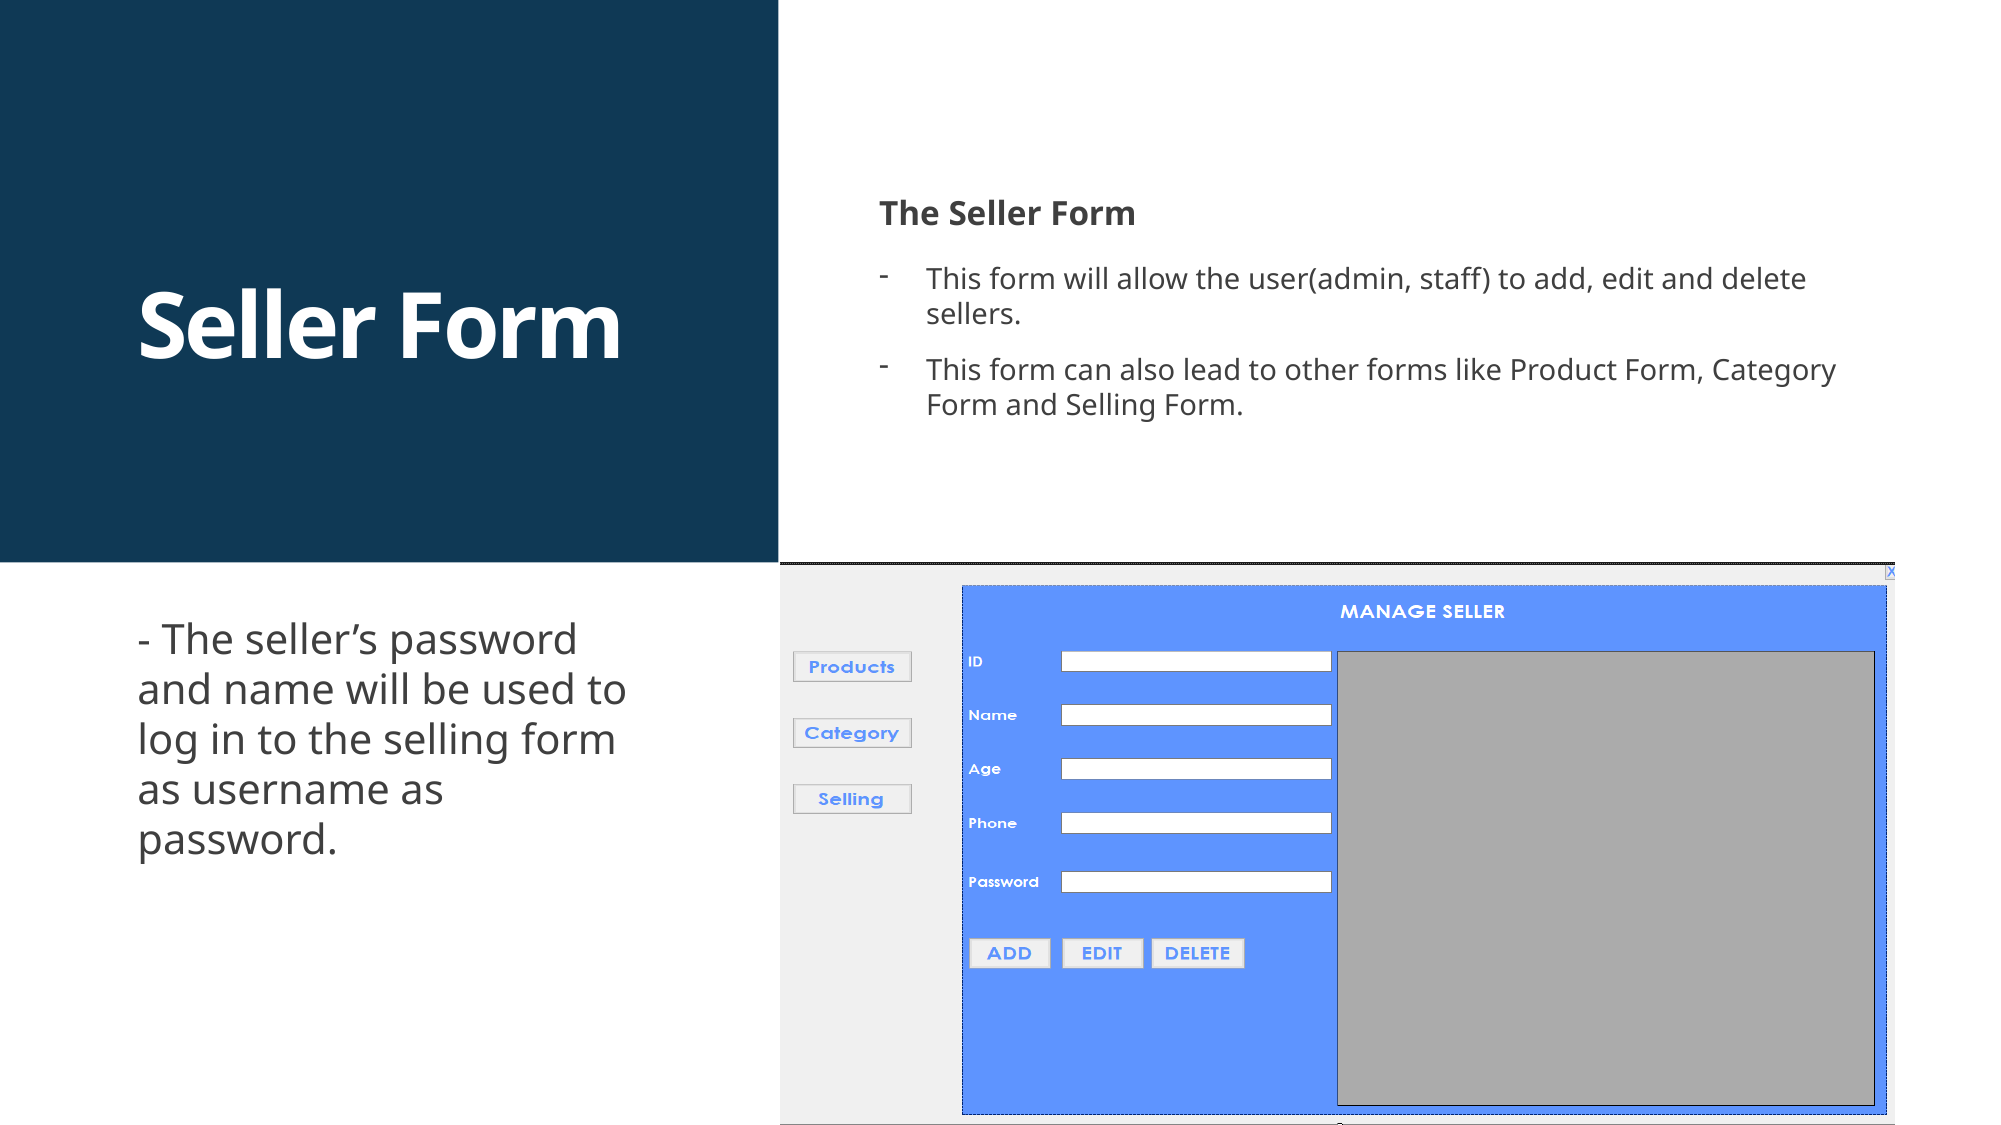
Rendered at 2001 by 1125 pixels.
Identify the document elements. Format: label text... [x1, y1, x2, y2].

list The Seller Form [879, 196, 1884, 260]
list - The seller’s password and name will be used to log in to the selling form as username as password. [137, 613, 644, 1050]
picture [780, 562, 1895, 1125]
title Seller Form [137, 272, 644, 490]
list This form will allow the user(admin, staff) to add, edit and delete sellers. This form can also lead to other forms like Product Form, Category Form and Selling Form. [879, 260, 1884, 490]
